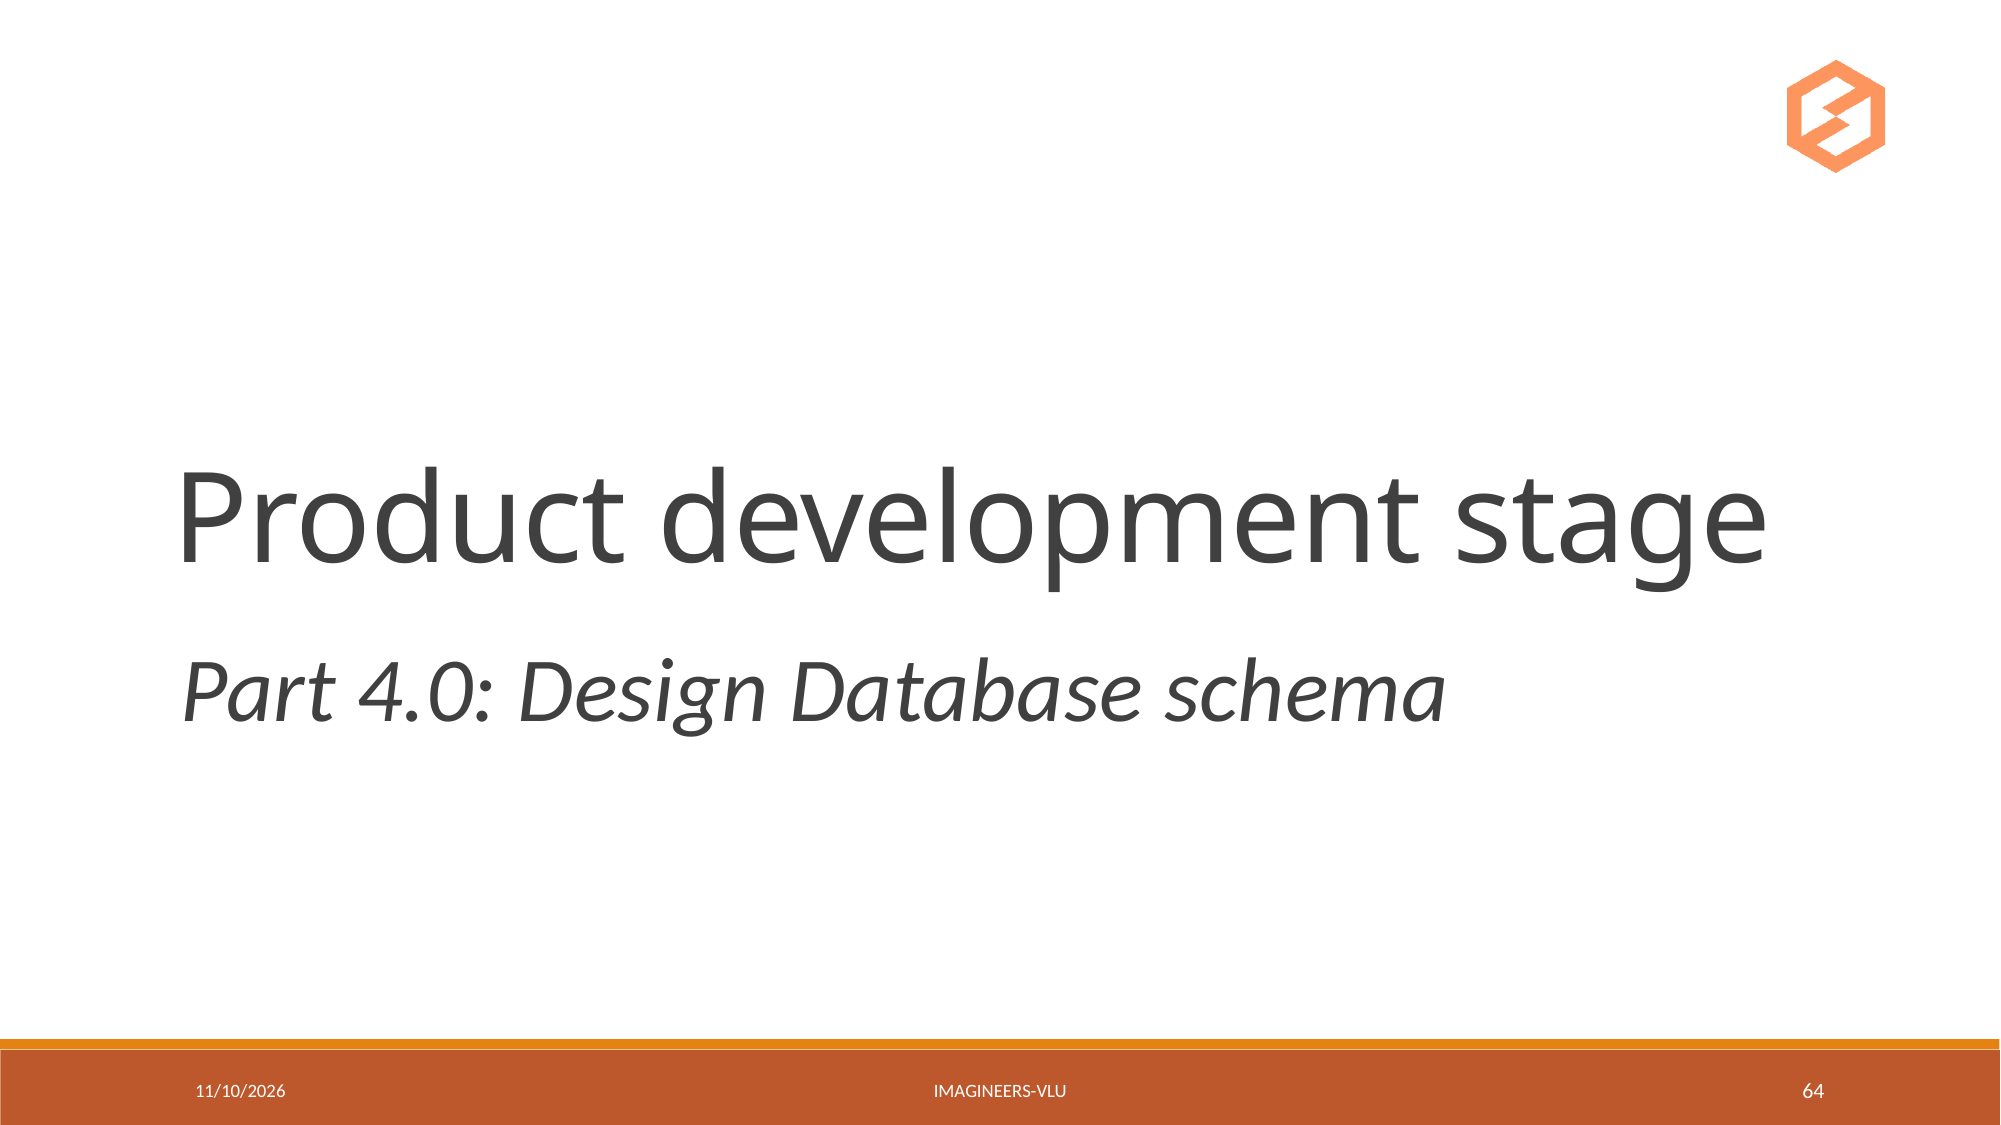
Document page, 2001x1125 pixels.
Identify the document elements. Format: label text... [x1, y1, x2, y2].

footer Imagineers-VLU [604, 1059, 1396, 1120]
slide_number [180, 1059, 586, 1120]
picture [1783, 59, 1888, 175]
slide_number 64 [1624, 1059, 1840, 1120]
title Product development stage [157, 357, 1808, 596]
text_box Part 4.0: Design Database schema [166, 622, 1859, 748]
